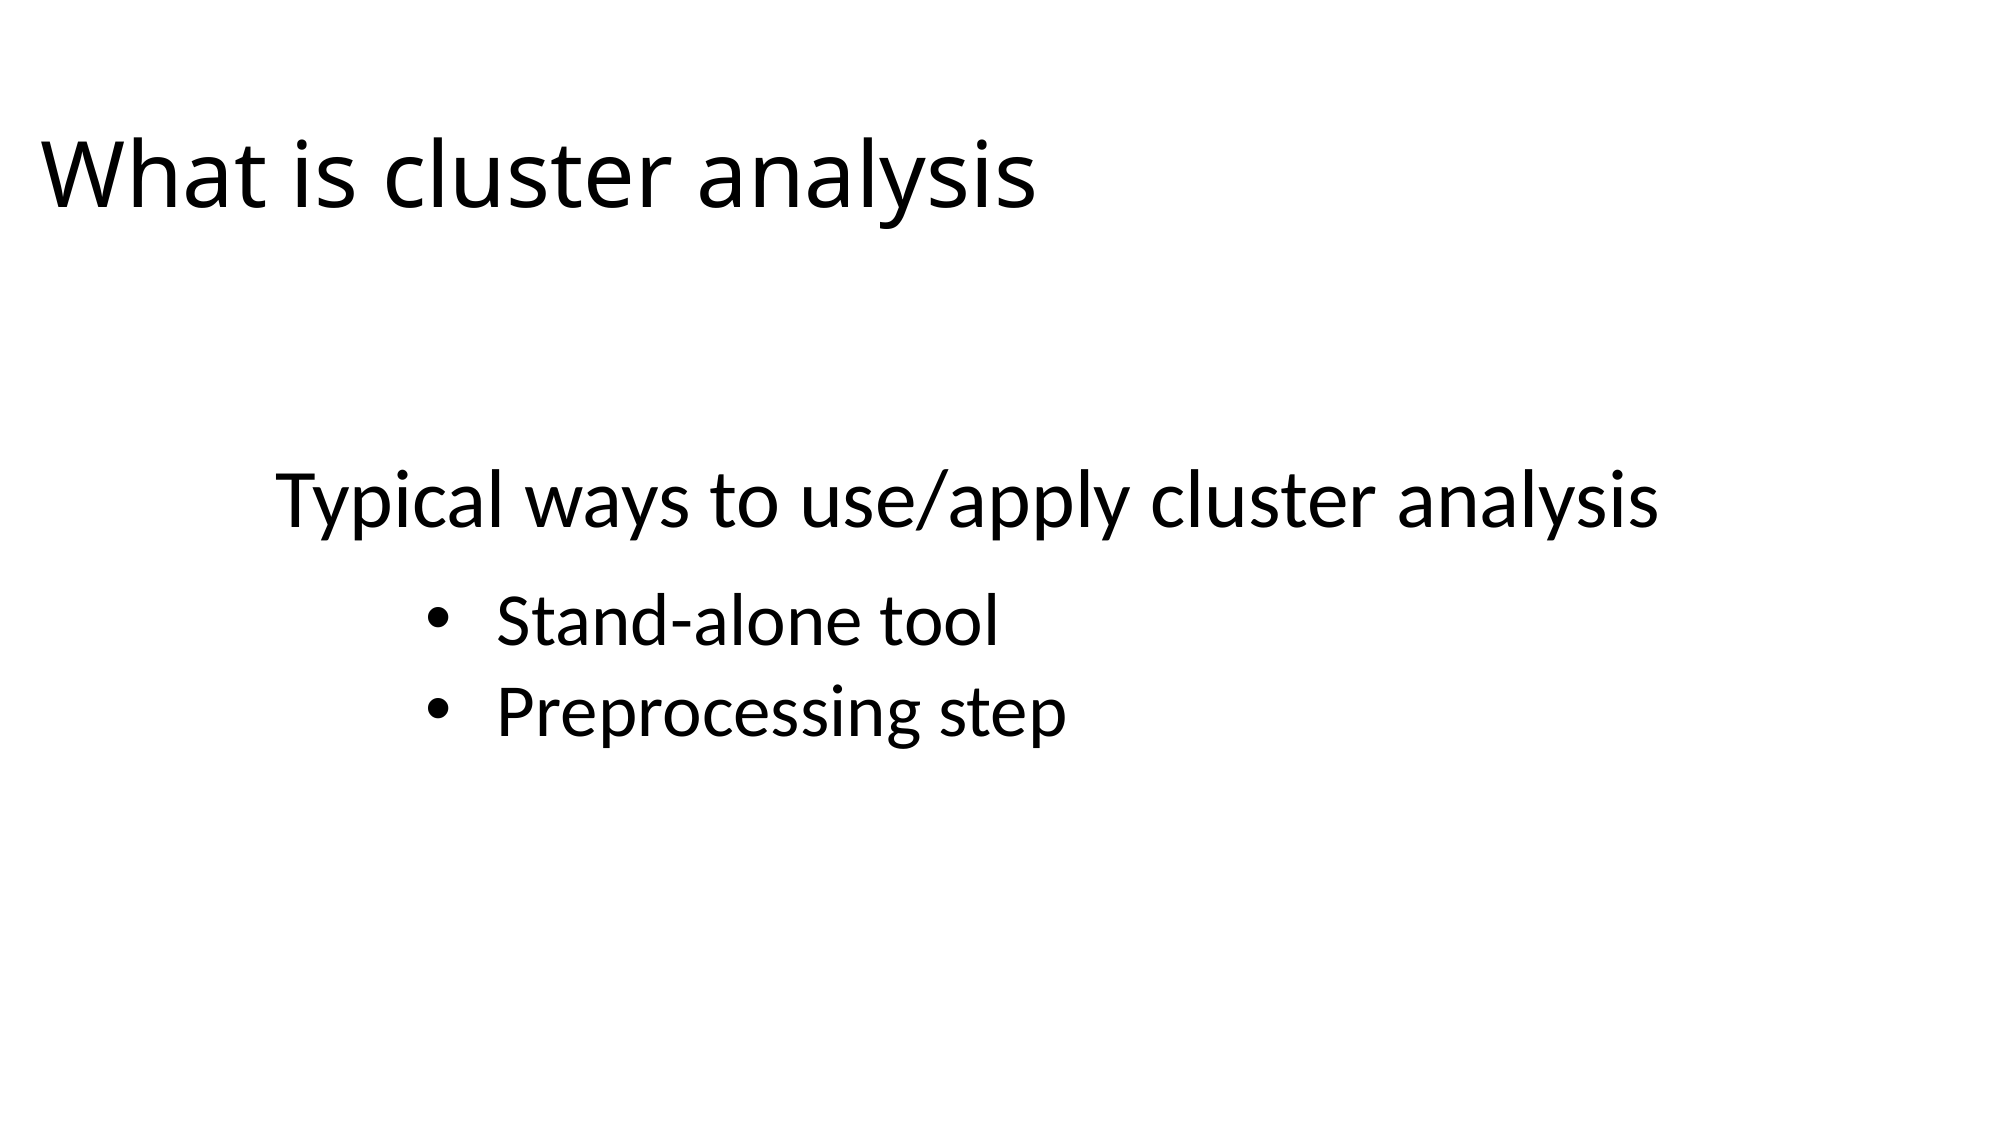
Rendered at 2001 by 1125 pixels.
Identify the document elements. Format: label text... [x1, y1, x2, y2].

list Typical ways to use/apply cluster analysis Stand-alone tool Preprocessing step [260, 447, 1690, 865]
title What is cluster analysis [25, 69, 1751, 287]
